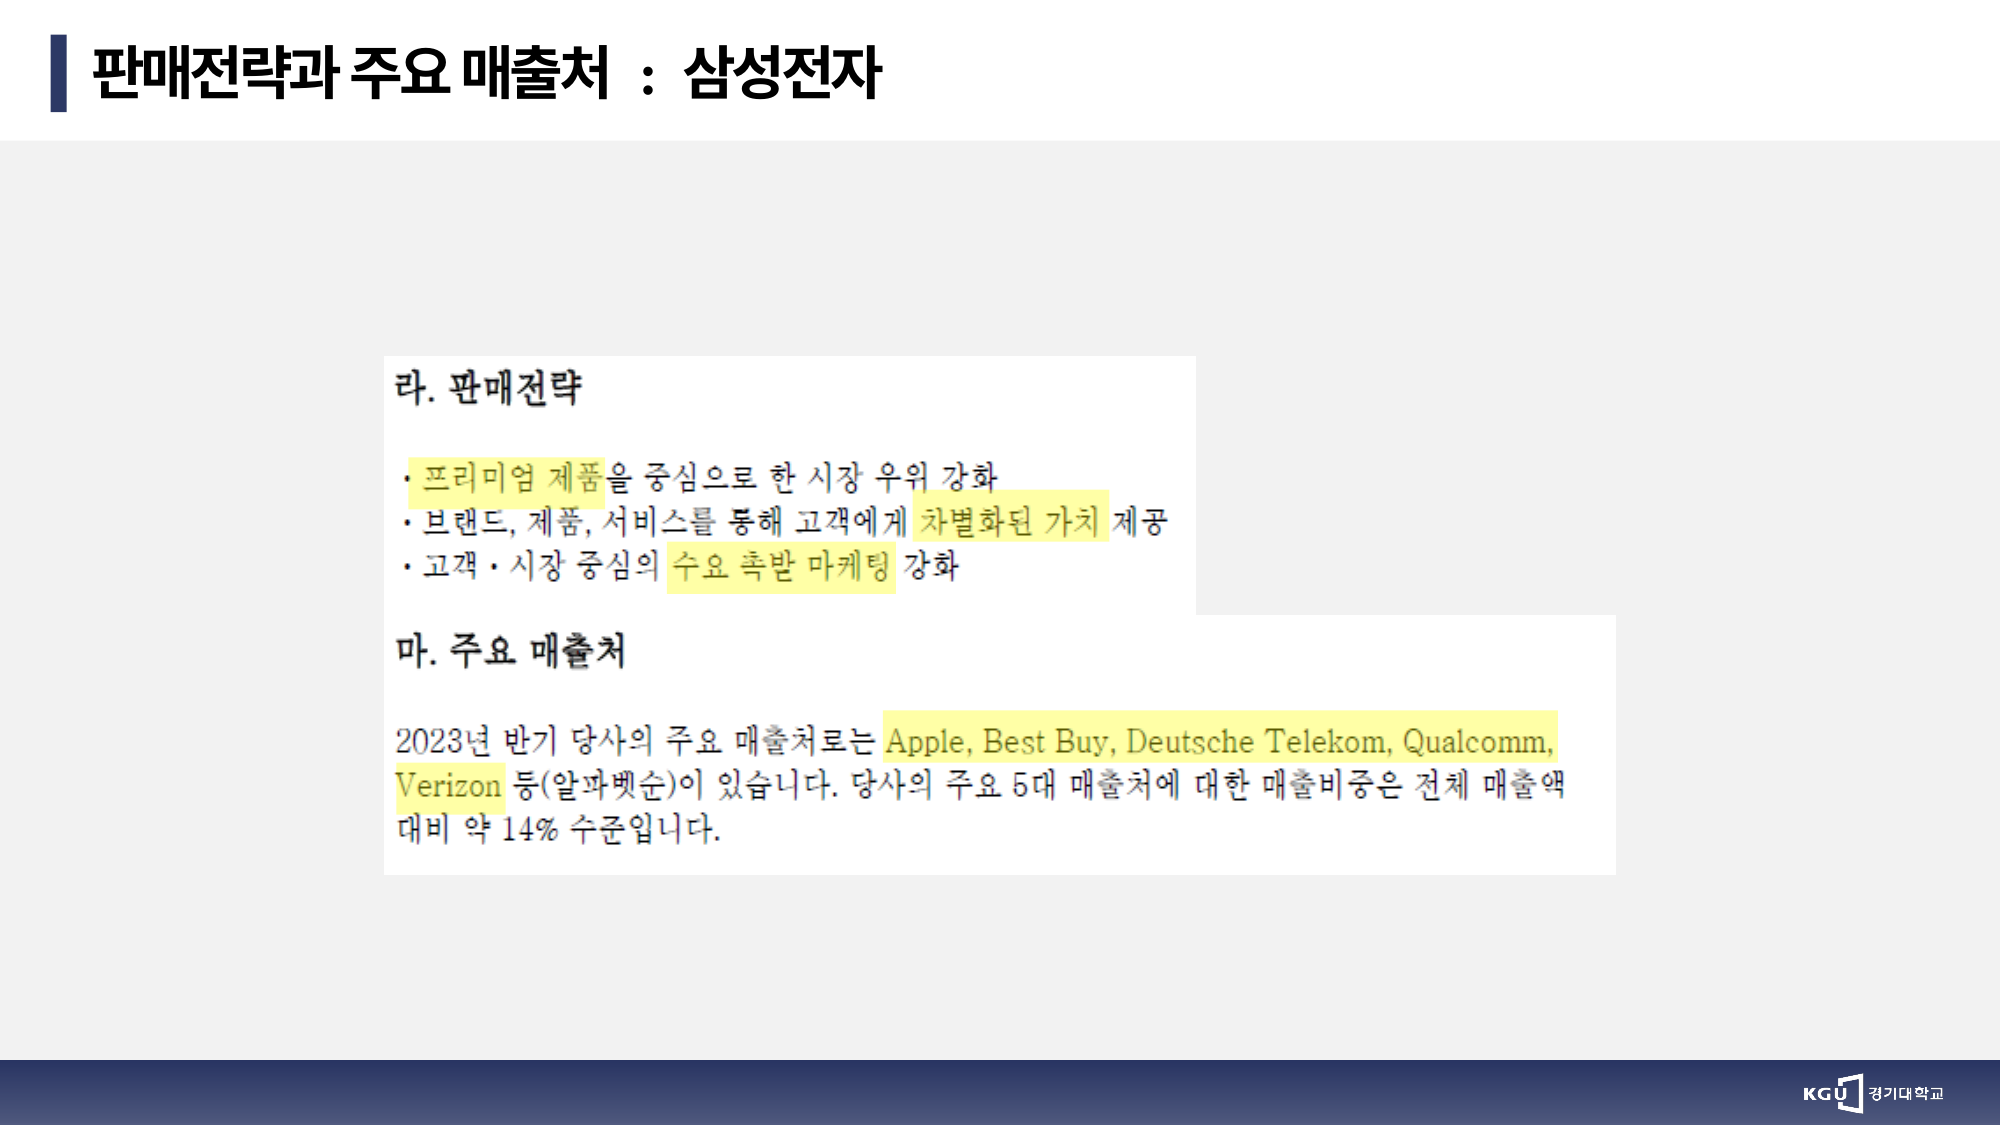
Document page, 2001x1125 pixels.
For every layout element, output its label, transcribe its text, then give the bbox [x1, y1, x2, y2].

text_box [50, 34, 68, 113]
picture [1804, 1073, 1943, 1114]
text_box 판매전략과 주요 매출처 : 삼성전자 [76, 28, 1779, 114]
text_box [384, 356, 1616, 875]
